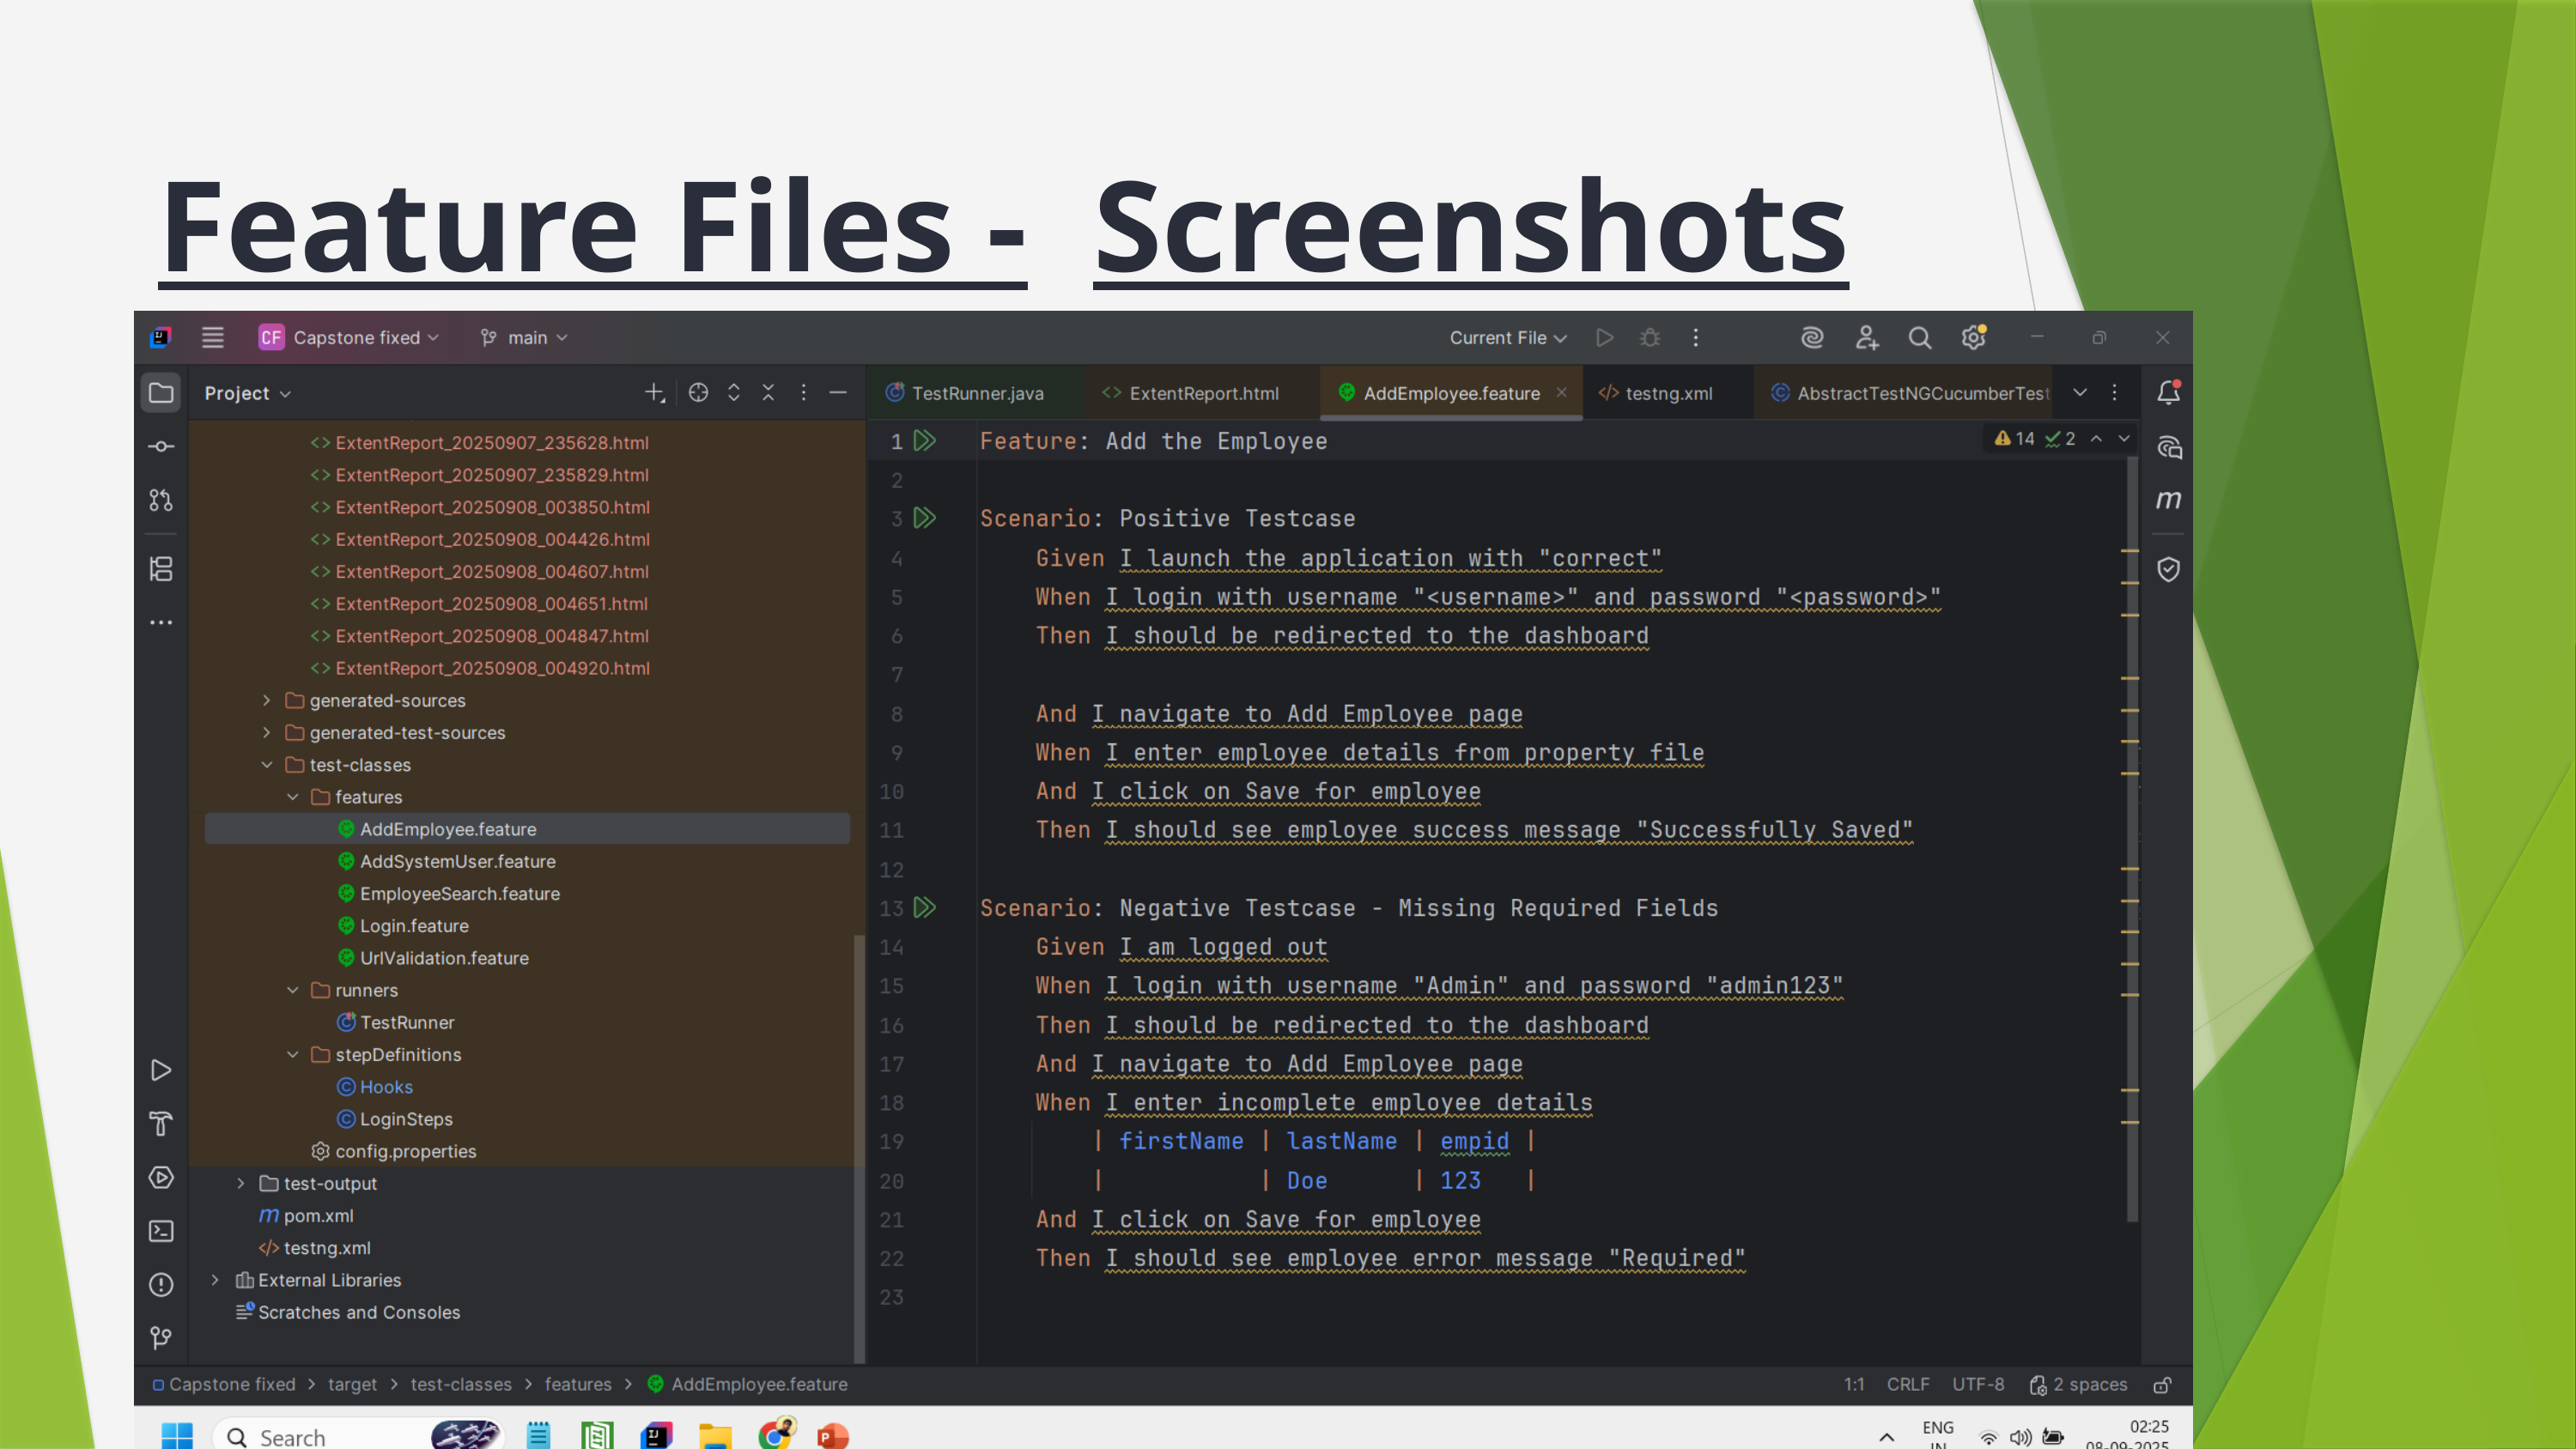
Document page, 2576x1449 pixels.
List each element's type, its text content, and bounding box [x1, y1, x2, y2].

picture [133, 310, 2194, 1449]
text_box Feature Files - Screenshots [157, 134, 2335, 297]
